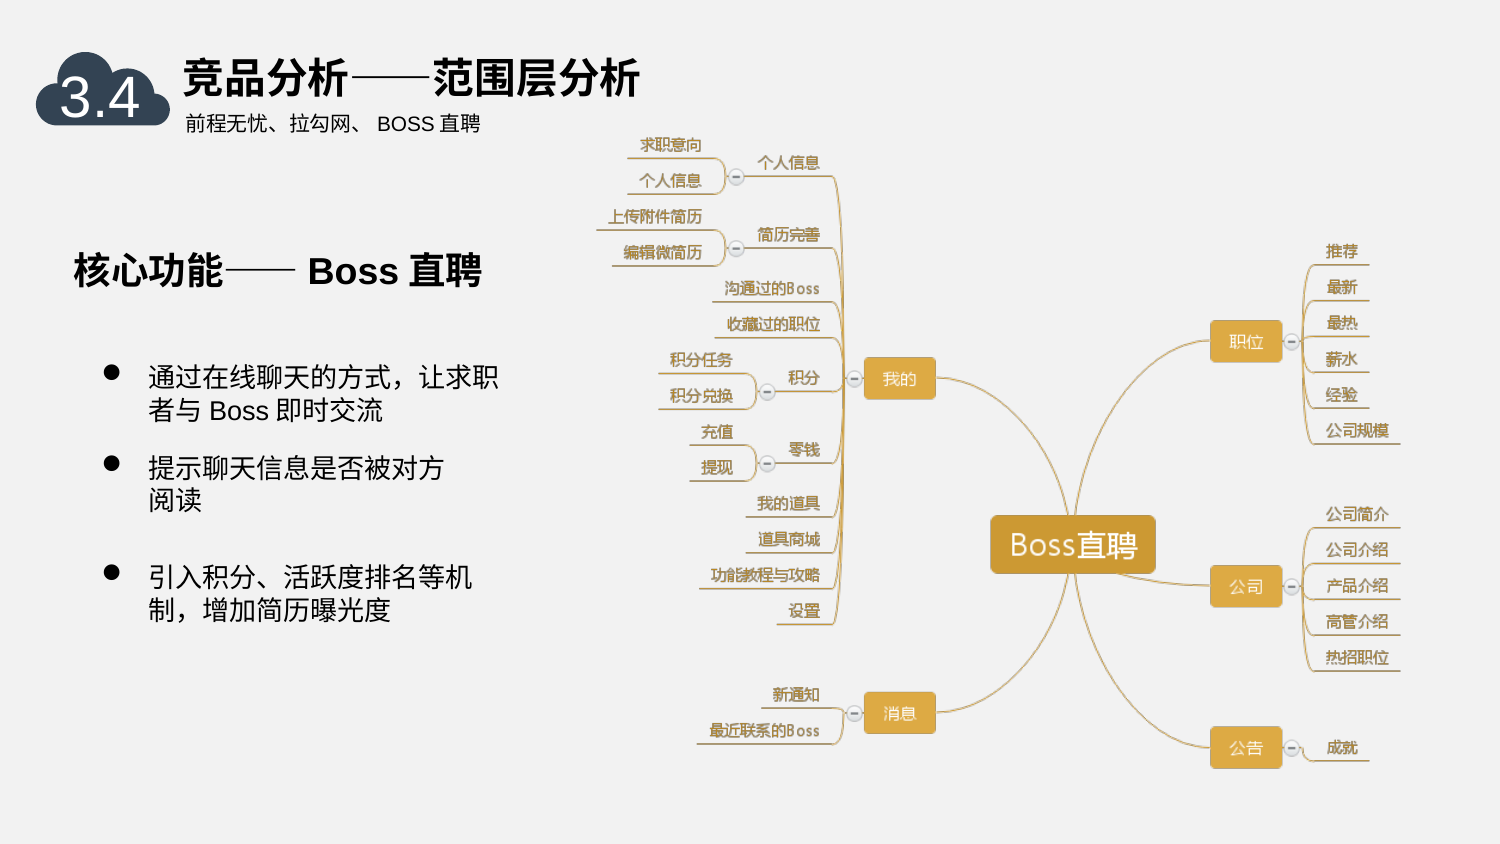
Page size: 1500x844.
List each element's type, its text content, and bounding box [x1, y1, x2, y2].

picture [507, 91, 1465, 808]
text_box 通过在线聊天的方式，让求职者与Boss即时交流 [86, 352, 507, 433]
text_box 引入积分、活跃度排名等机制，增加简历曝光度 [86, 552, 493, 633]
text_box 核心功能——Boss直聘 [66, 234, 496, 296]
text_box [167, 44, 666, 144]
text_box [35, 51, 170, 138]
text_box 提示聊天信息是否被对方阅读 [86, 443, 462, 524]
